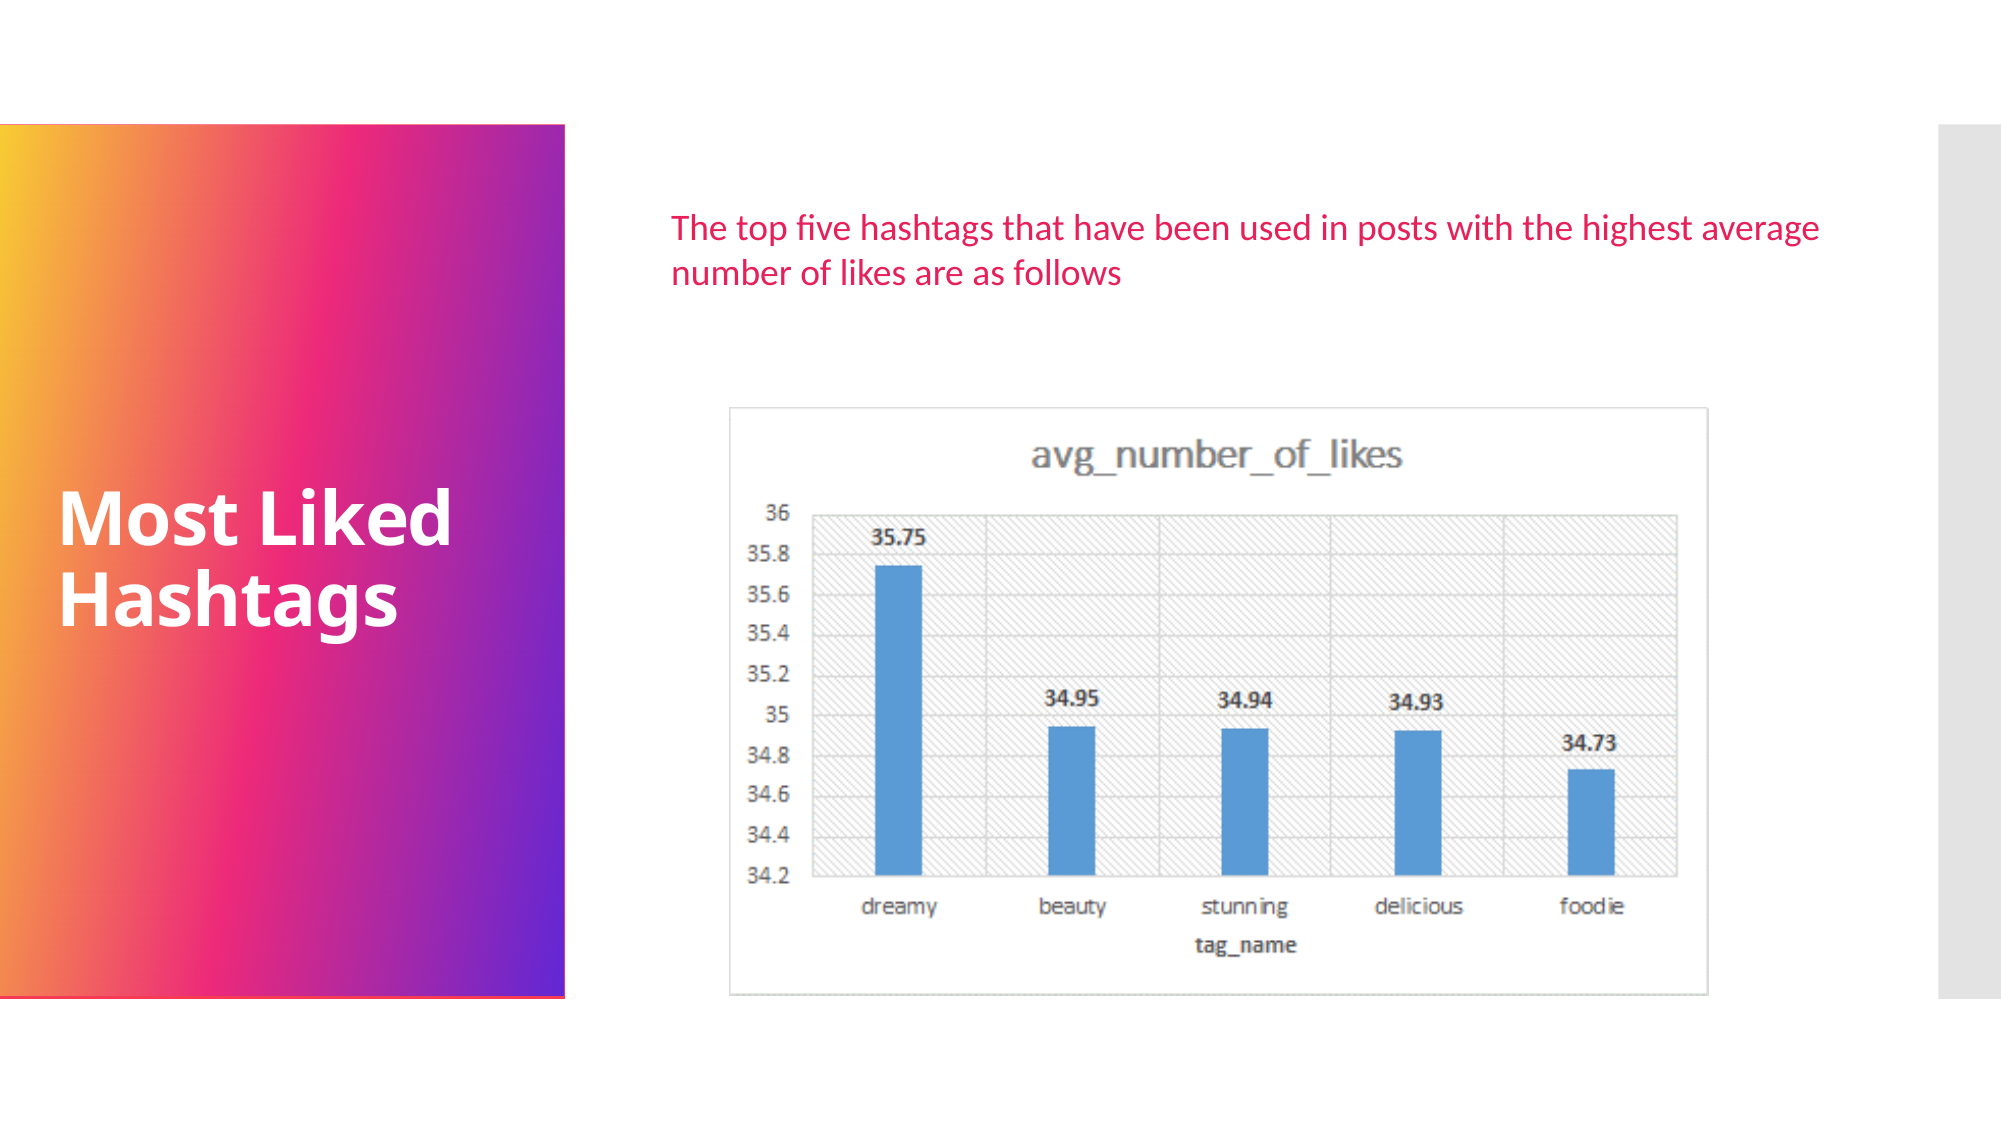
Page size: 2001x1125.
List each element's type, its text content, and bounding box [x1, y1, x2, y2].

picture [728, 407, 1709, 997]
text_box The top five hashtags that have been used in posts with the highest average number of likes are as follows [656, 195, 1860, 301]
picture [0, 124, 565, 997]
